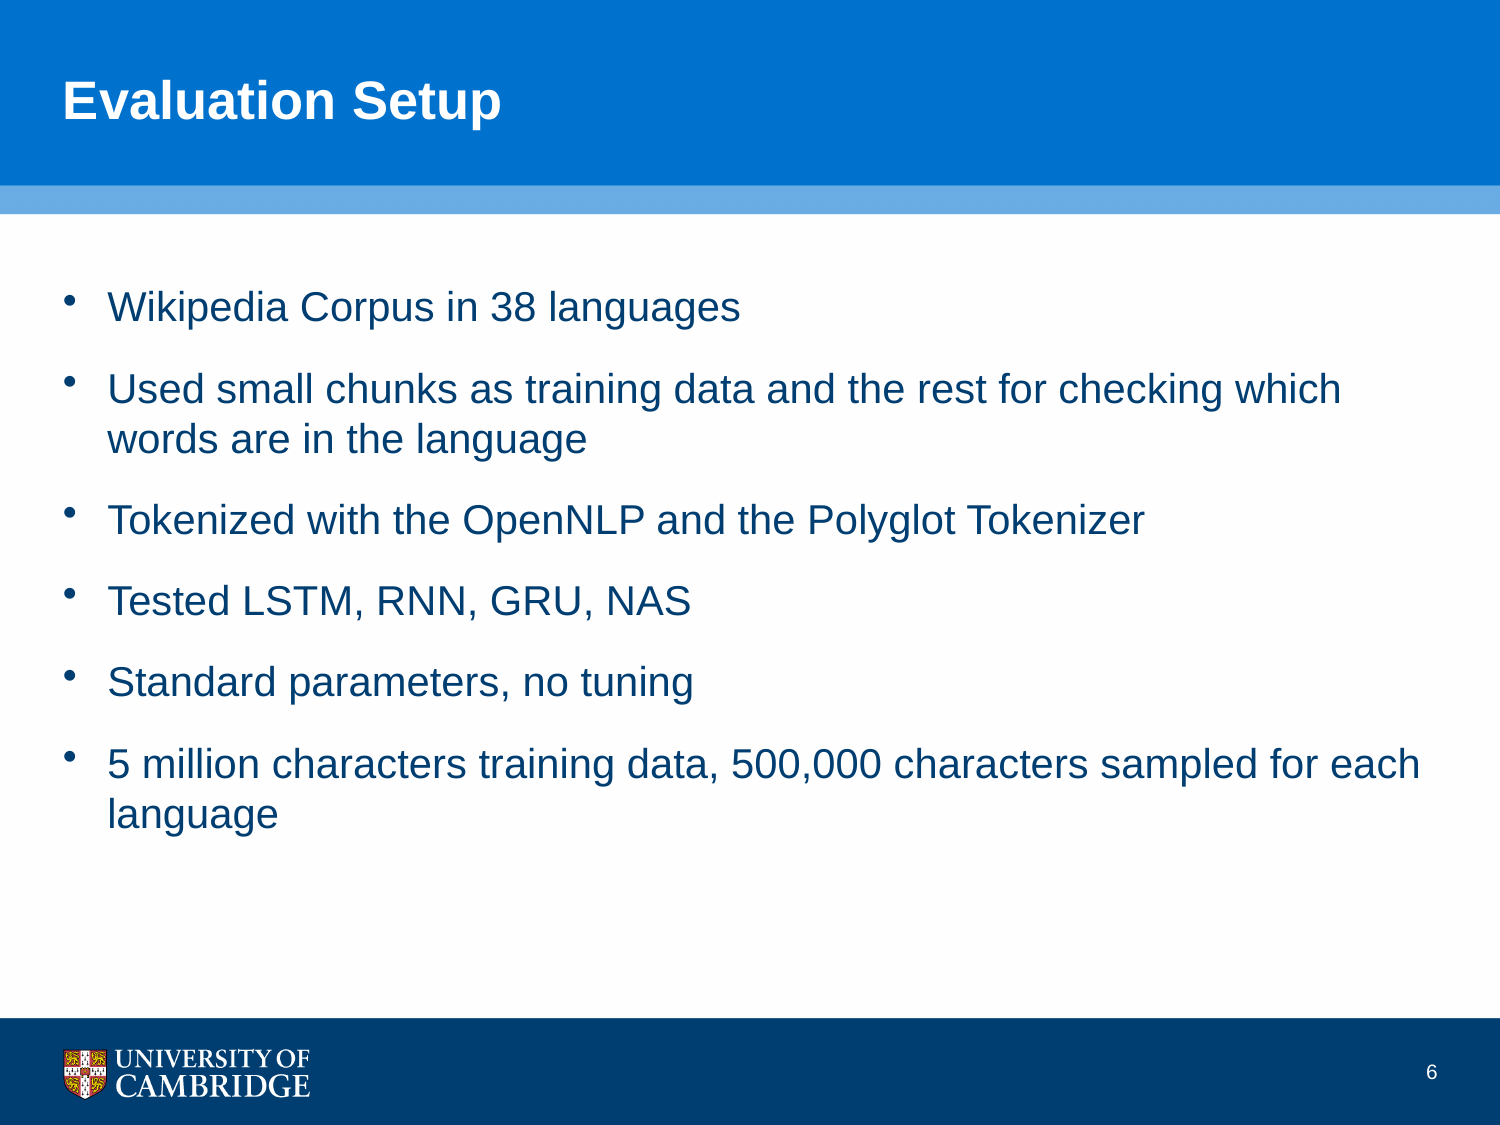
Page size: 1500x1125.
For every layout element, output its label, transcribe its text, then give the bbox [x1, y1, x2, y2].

picture [0, 0, 1500, 1125]
list Wikipedia Corpus in 38 languages Used small chunks as training data and the rest for checking which words are in the language Tokenized with the OpenNLP and the Polyglot Tokenizer Tested LSTM, RNN, GRU, NAS Standard parameters, no tuning 5 million characters training data, 500,000 characters sampled for each language [63, 280, 1437, 948]
title Evaluation Setup [63, 65, 1437, 135]
slide_number 6 [1289, 1058, 1438, 1088]
